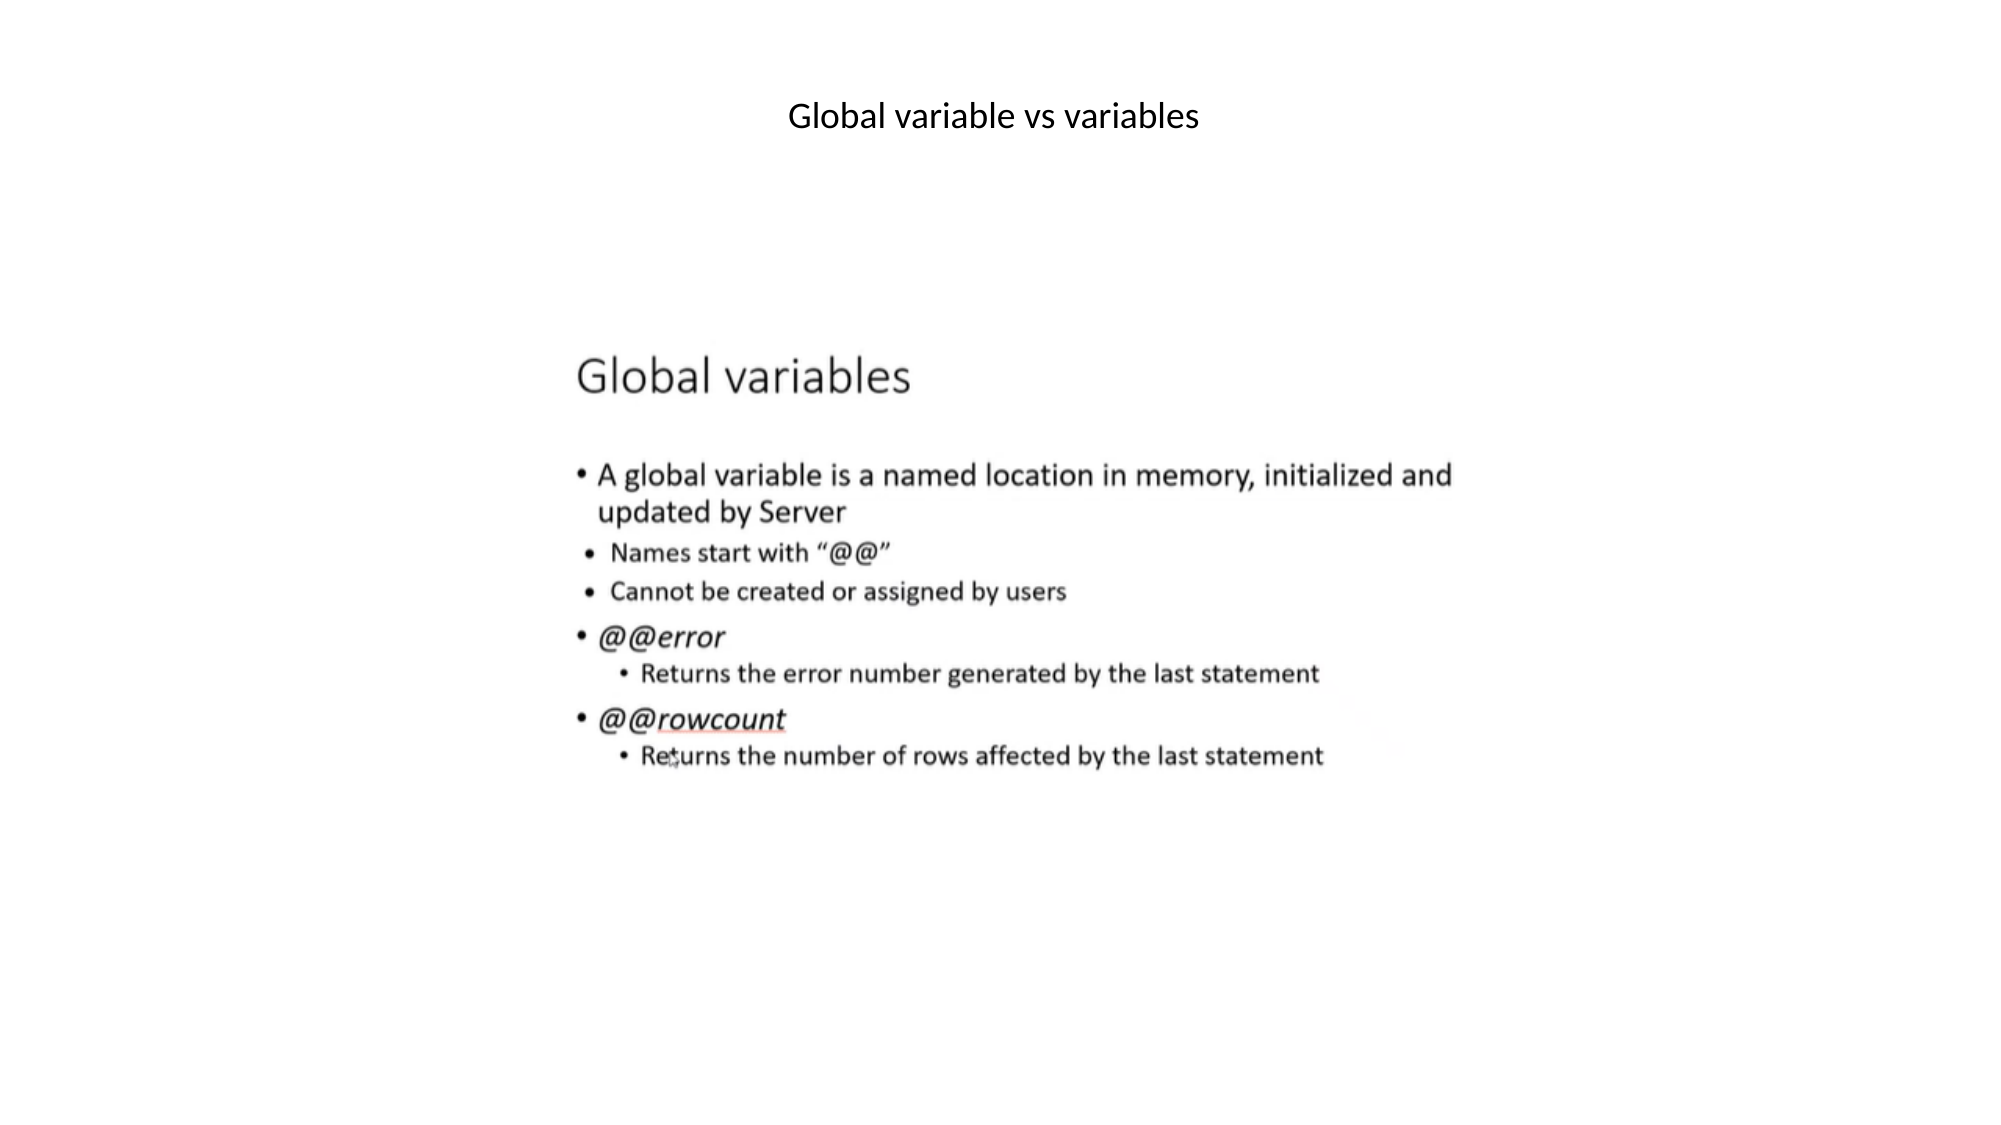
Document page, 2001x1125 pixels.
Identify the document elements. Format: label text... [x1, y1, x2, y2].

text_box Global variable vs variables [773, 83, 1216, 144]
picture [547, 320, 1514, 850]
